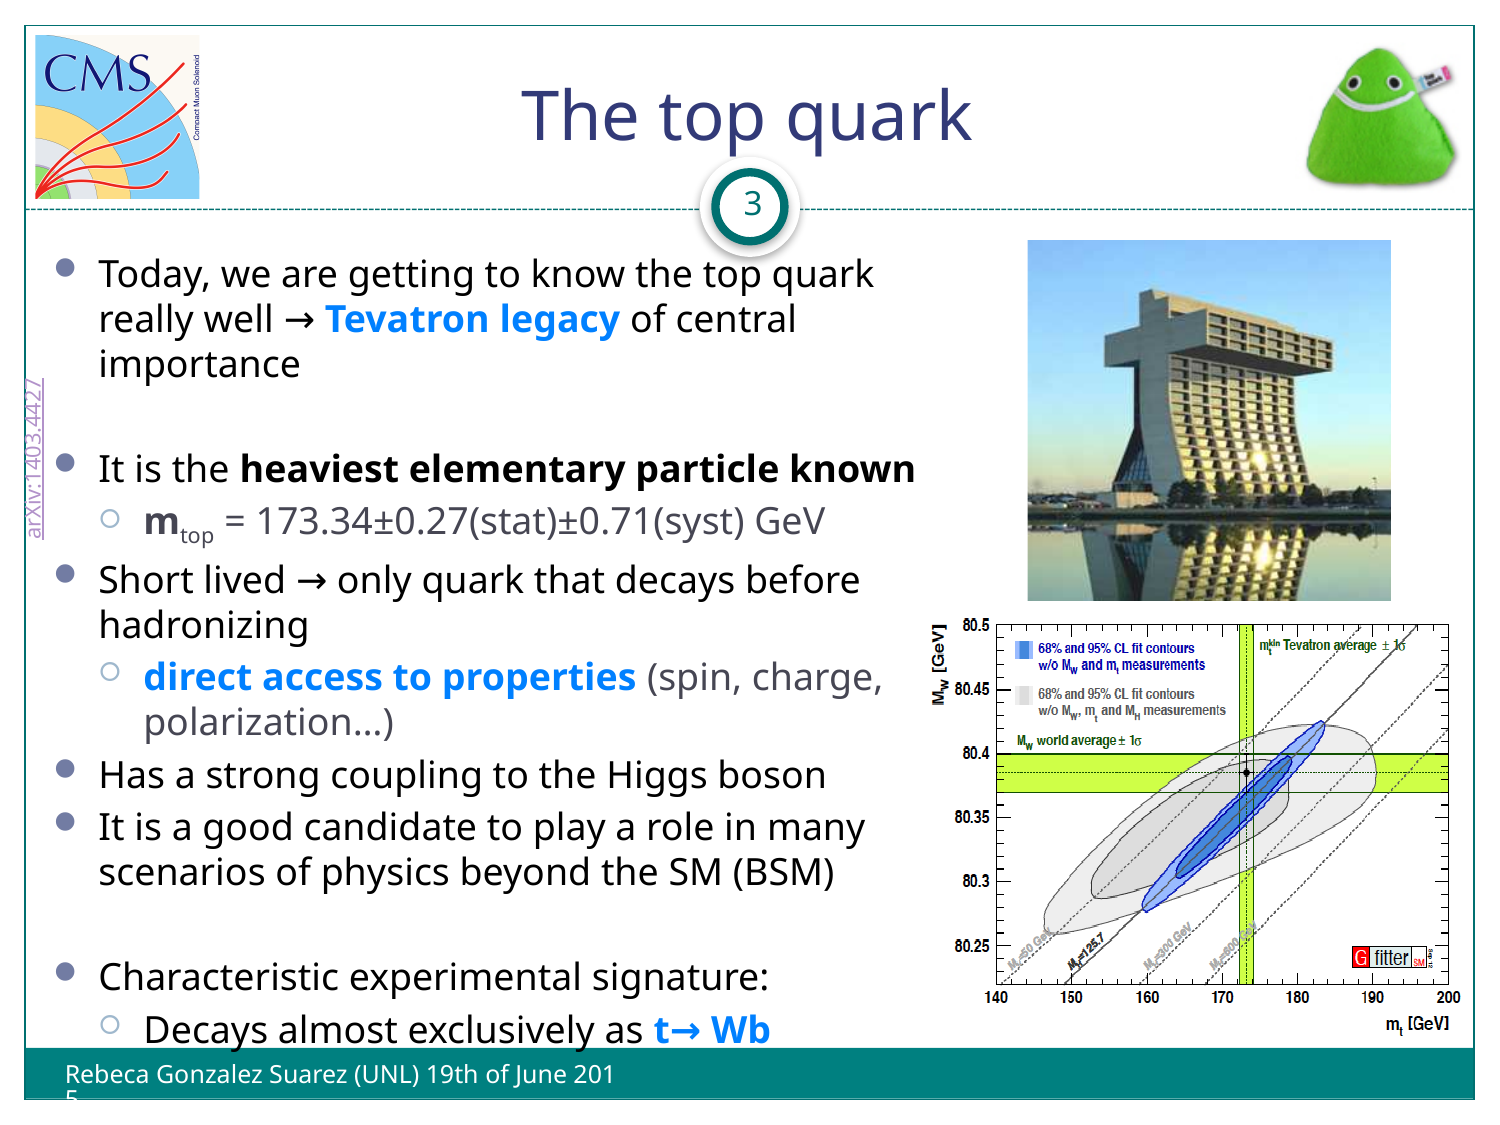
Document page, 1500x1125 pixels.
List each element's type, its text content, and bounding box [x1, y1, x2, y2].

slide_number 3 [715, 168, 791, 241]
title The top quark [199, 37, 1296, 162]
picture [1295, 42, 1467, 196]
footer Rebeca Gonzalez Suarez (UNL) 19th of June 2015 [50, 1051, 638, 1112]
picture [1027, 240, 1392, 601]
text_box arXiv:1403.4427 [11, 362, 56, 555]
picture [35, 35, 200, 199]
picture [921, 612, 1464, 1042]
list Today, we are getting to know the top quark really well → Tevatron legacy of central importance It is the heaviest elementary particle known mtop = 173.34±0.27(stat)±0.71(syst) GeV Short lived → only quark that decays before hadronizing direct access to properties (spin, charge, polarization…) Has a strong coupling to the Higgs boson It is a good candidate to play a role in many scenarios of physics beyond the SM (BSM) Characteristic experimental signature: Decays almost exclusively as t→ Wb [38, 242, 960, 1010]
